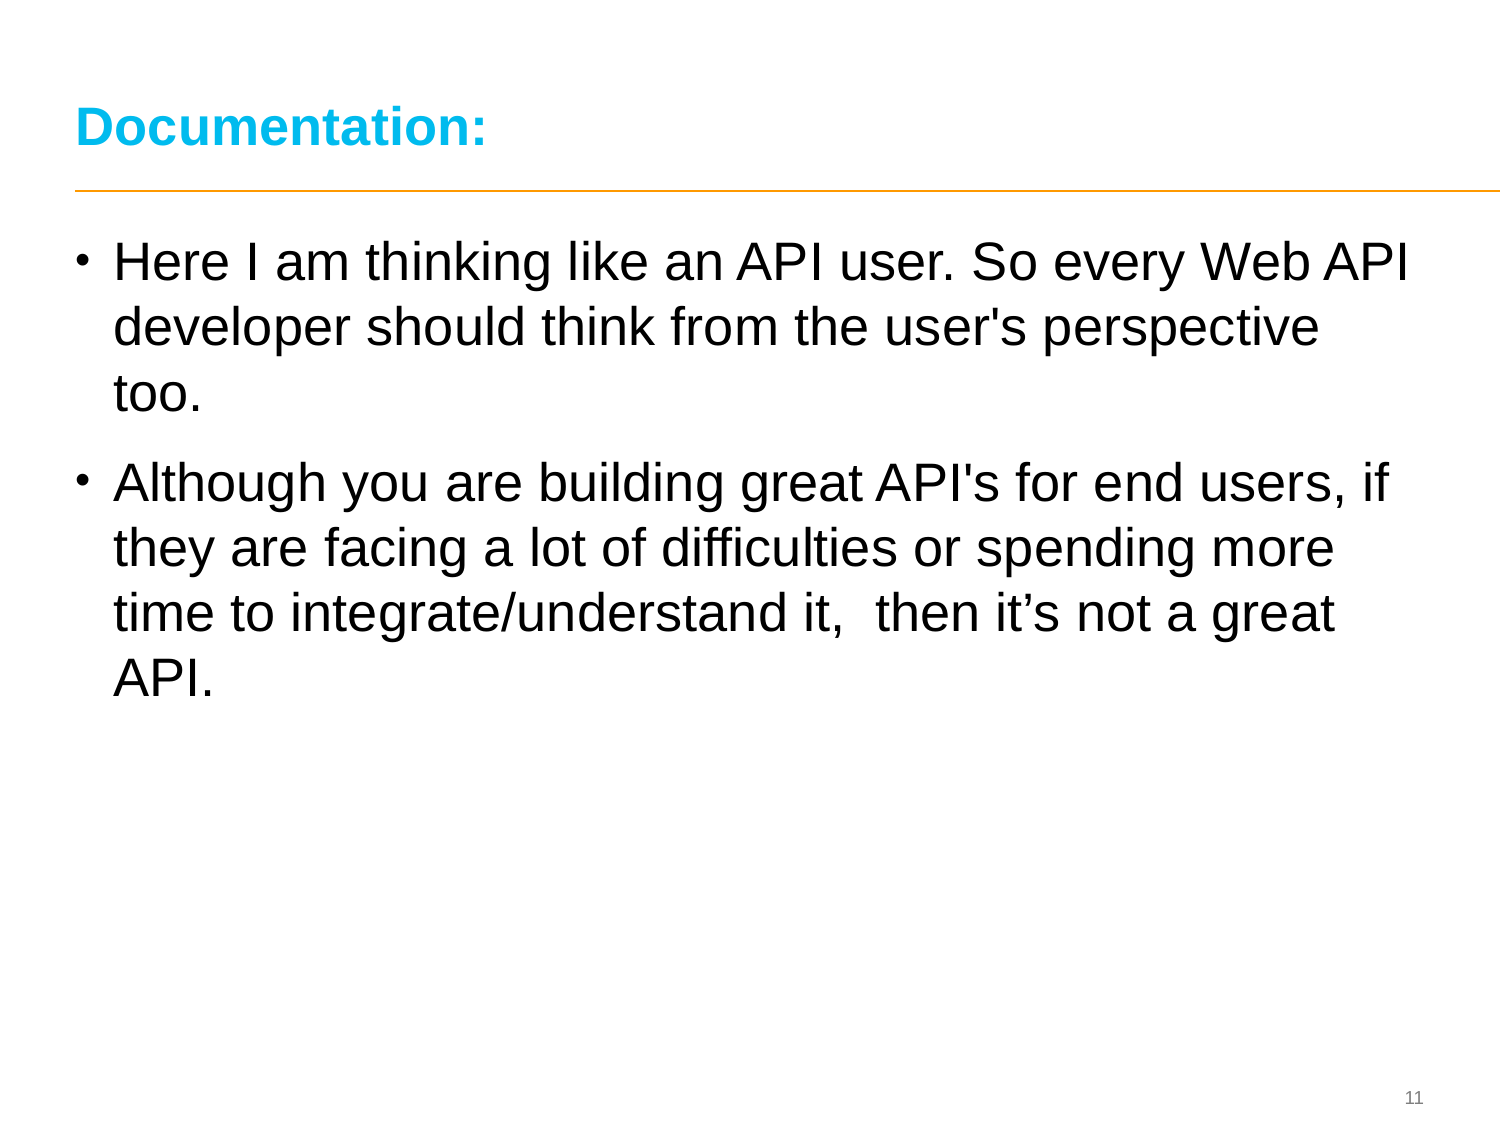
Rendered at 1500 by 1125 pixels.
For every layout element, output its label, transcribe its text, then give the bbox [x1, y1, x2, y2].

title Documentation: [75, 27, 1422, 157]
list Here I am thinking like an API user. So every Web API developer should think from the user's perspective too. Although you are building great API's for end users, if they are facing a lot of difficulties or spending more time to integrate/understand it, then it’s not a great API. [75, 226, 1425, 1018]
